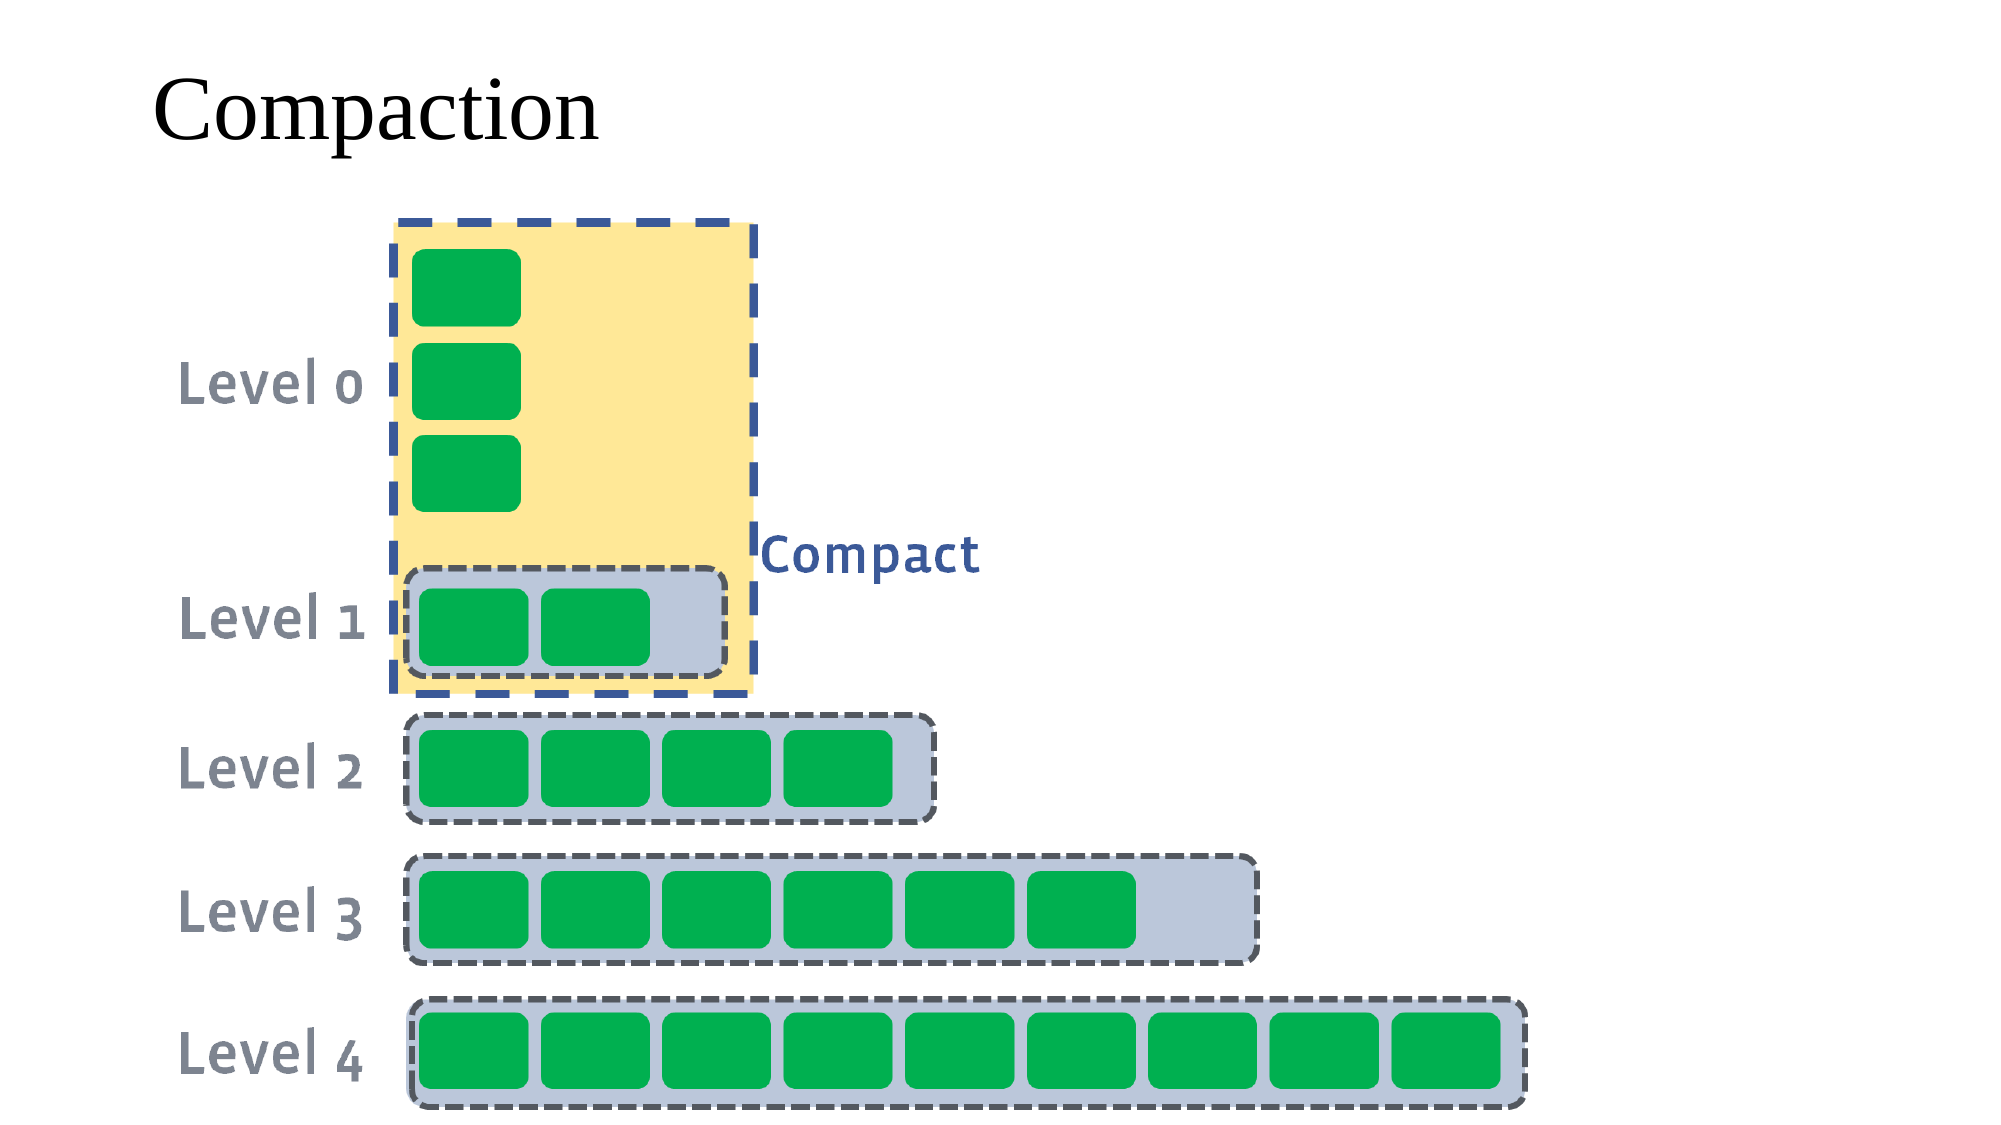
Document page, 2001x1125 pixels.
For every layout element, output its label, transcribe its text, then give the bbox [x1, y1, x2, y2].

title Compaction [137, 1, 1863, 219]
picture [137, 218, 1528, 1125]
